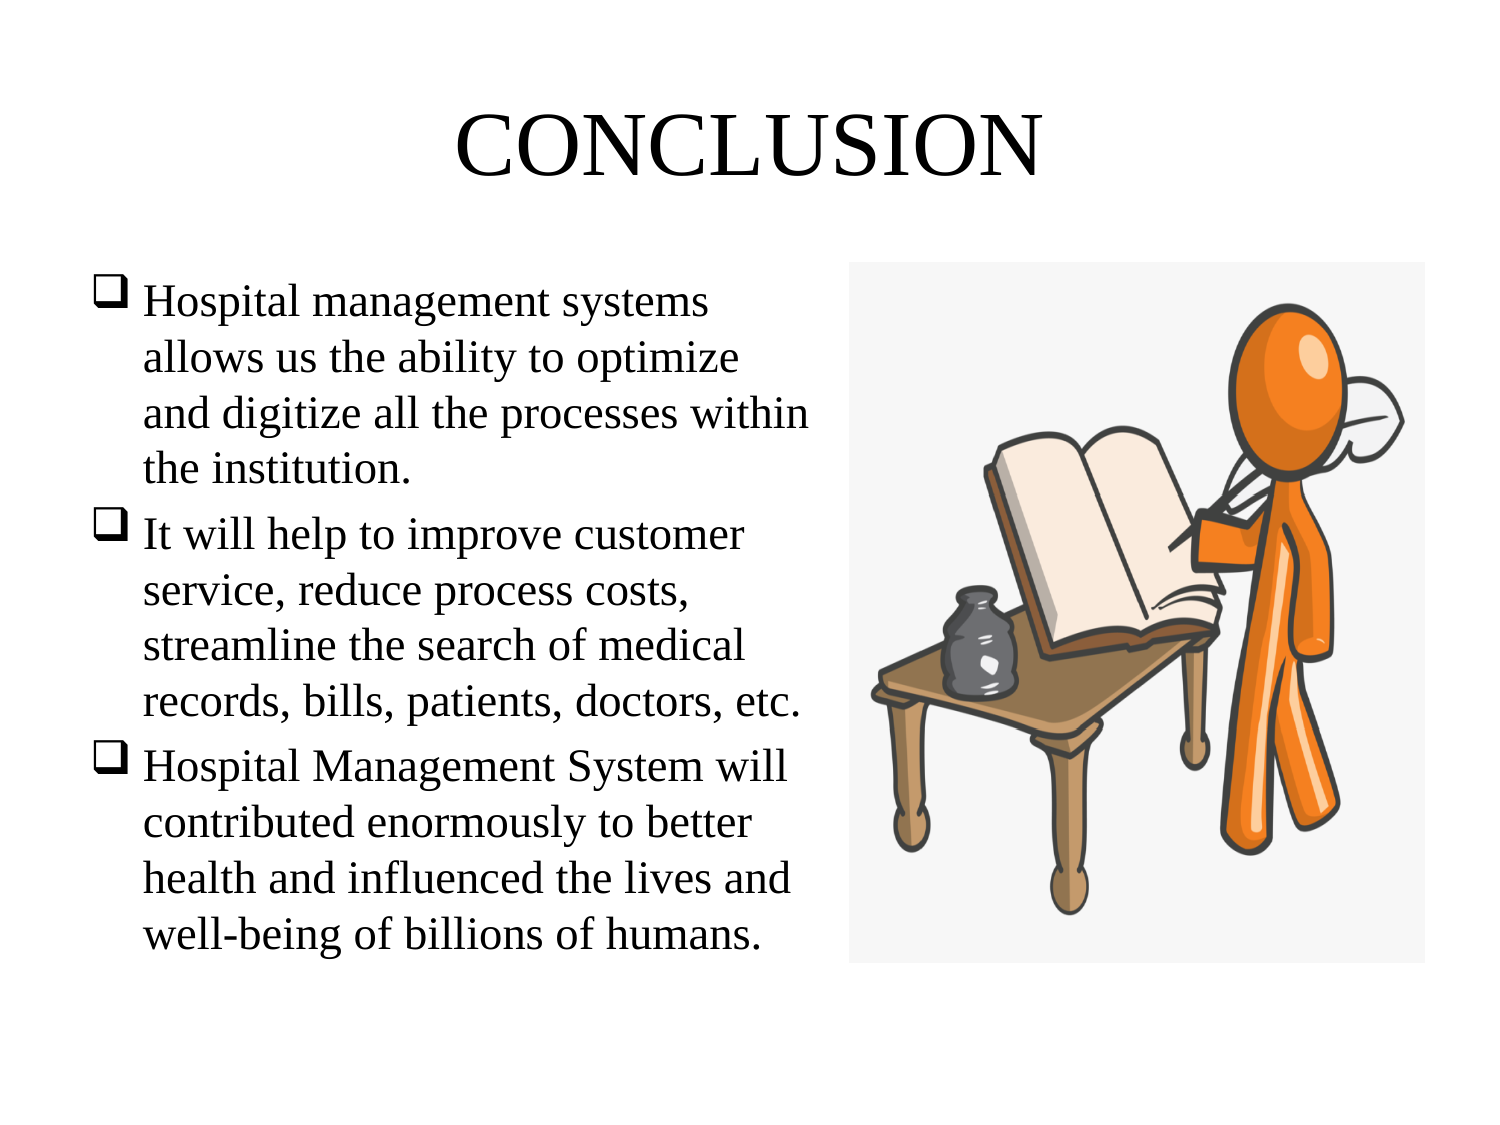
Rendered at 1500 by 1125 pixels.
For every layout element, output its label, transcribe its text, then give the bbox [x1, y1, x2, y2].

list Hospital management systems allows us the ability to optimize and digitize all the processes within the institution. It will help to improve customer service, reduce process costs, streamline the search of medical records, bills, patients, doctors, etc. Hospital Management System will contributed enormously to better health and influenced the lives and well-being of billions of humans. [75, 262, 825, 1005]
title CONCLUSION [75, 45, 1425, 233]
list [849, 262, 1426, 963]
